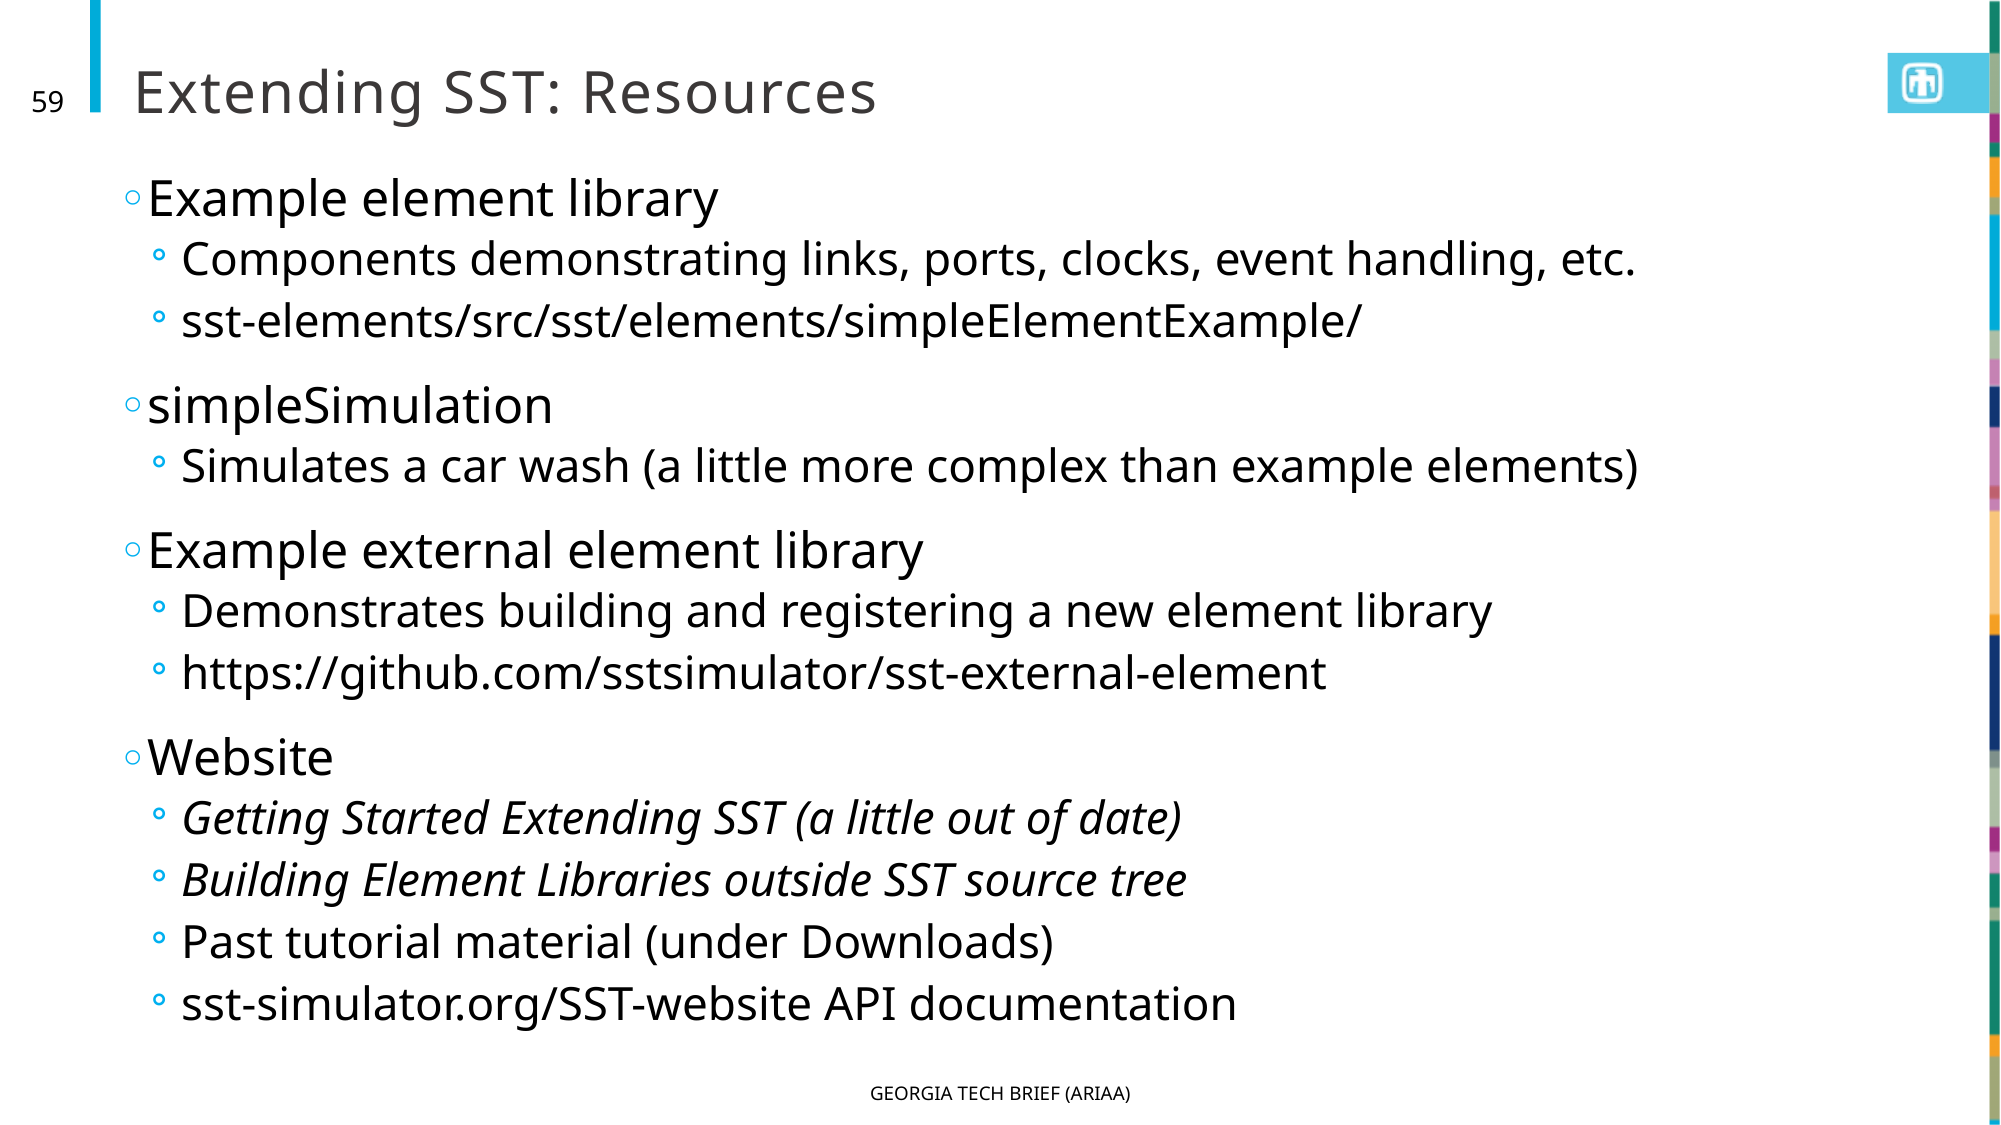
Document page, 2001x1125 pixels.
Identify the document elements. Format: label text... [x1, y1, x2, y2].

picture [1990, 1, 1999, 215]
footer Georgia Tech Brief (ARIAA) [604, 1063, 1396, 1124]
picture [1990, 330, 1999, 1120]
list Example element library Components demonstrating links, ports, clocks, event handling, etc. sst-elements/src/sst/elements/simpleElementExample/ simpleSimulation Simulates a car wash (a little more complex than example elements) Example external element library Demonstrates building and registering a new element library https://github.com/sstsimulator/sst-external-element Website Getting Started Extending SST (a little out of date) Building Element Libraries outside SST source tree Past tutorial material (under Downloads) sst-simulator.org/SST-website API documentation [118, 166, 1927, 1000]
picture [1901, 62, 1944, 104]
slide_number 59 [10, 73, 80, 133]
title Extending SST: Resources [118, 39, 1769, 133]
